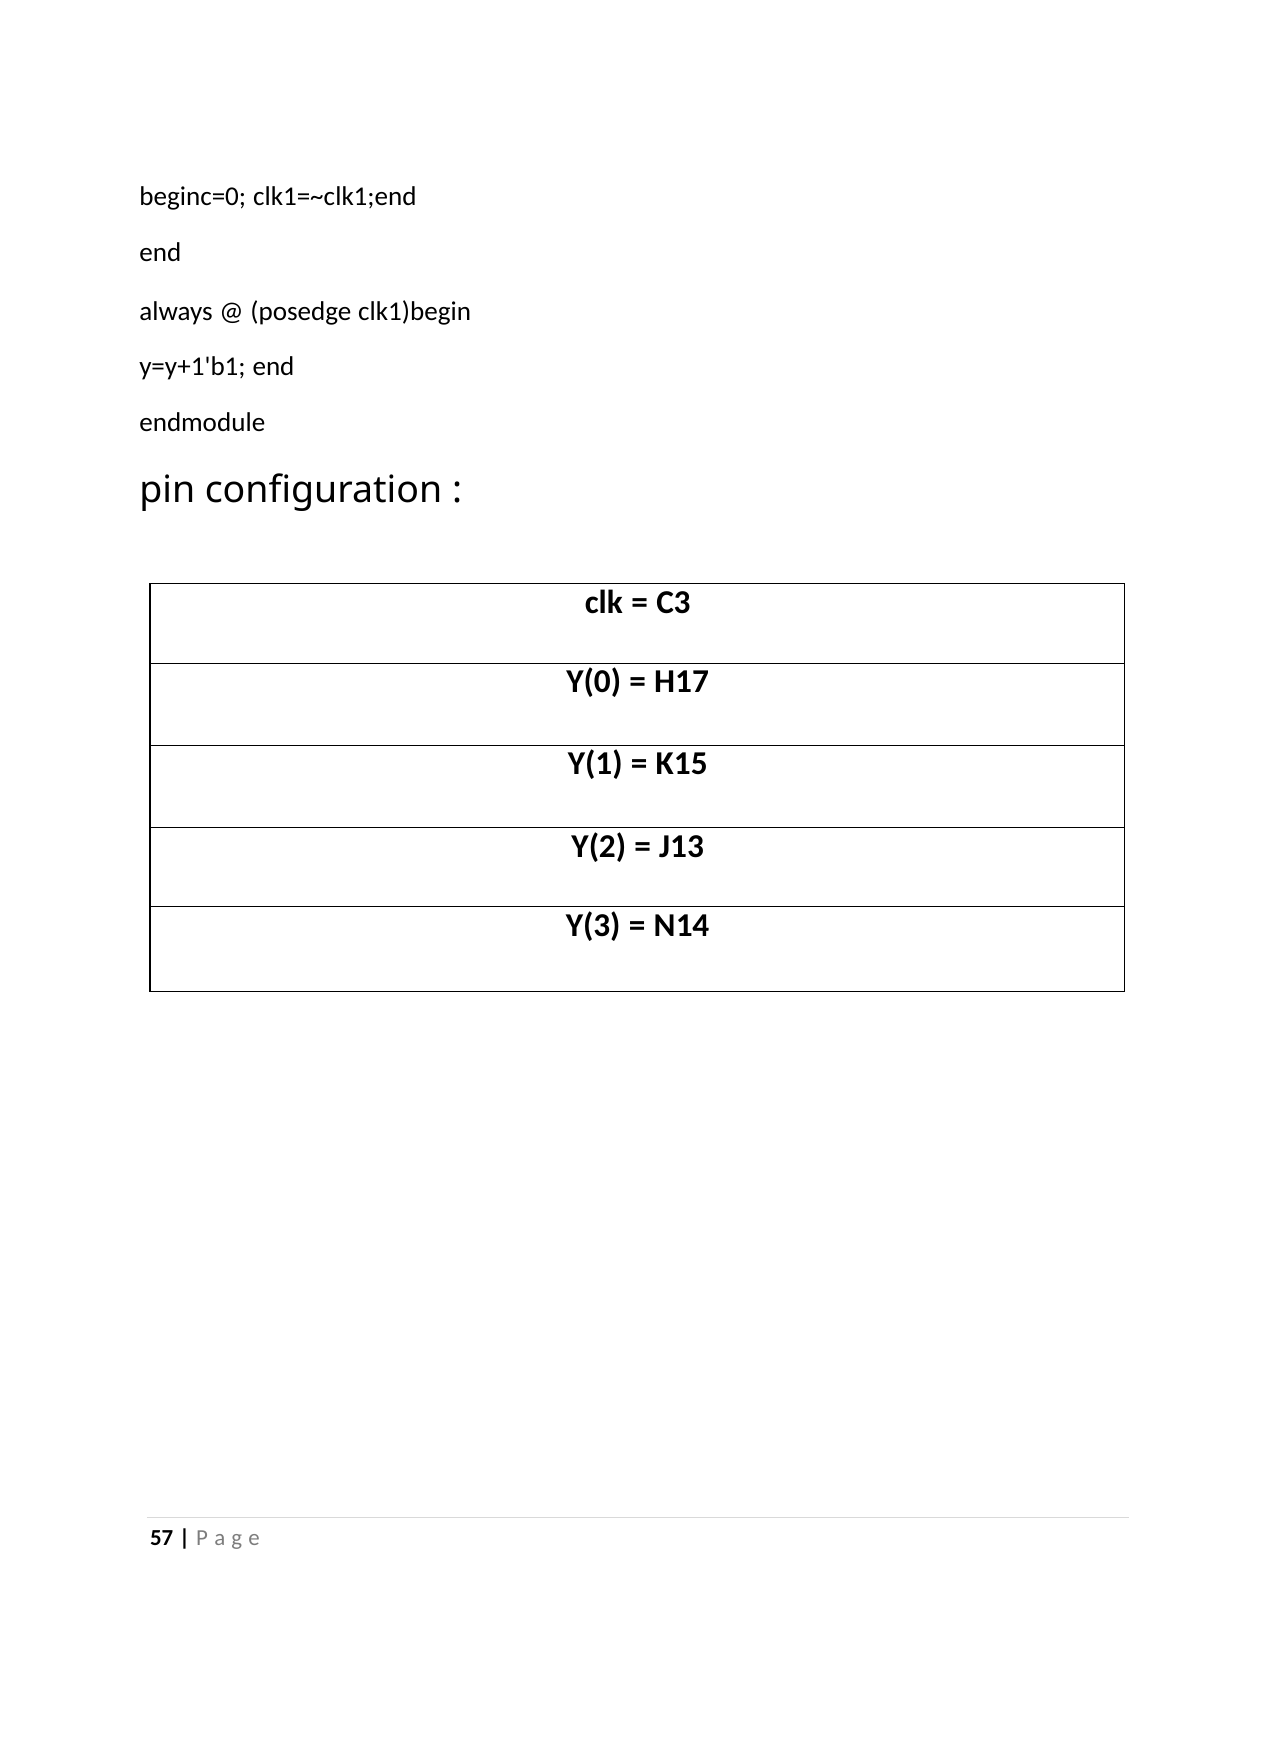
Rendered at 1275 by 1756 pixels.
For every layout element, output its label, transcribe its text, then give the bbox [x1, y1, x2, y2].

table_cell Y(0) = H17 [151, 664, 1124, 745]
text_box beginc=0; clk1=~clk1;end end always @ (posedge clk1)begin y=y+1'b1; end endmodule pin configuration : [137, 153, 526, 510]
table_cell Y(2) = J13 [151, 828, 1124, 906]
text_box 57 | P a g e [145, 1522, 261, 1551]
table_cell Y(1) = K15 [151, 746, 1124, 827]
table_header clk = C3 [151, 584, 1124, 663]
table_cell Y(3) = N14 [151, 907, 1124, 991]
